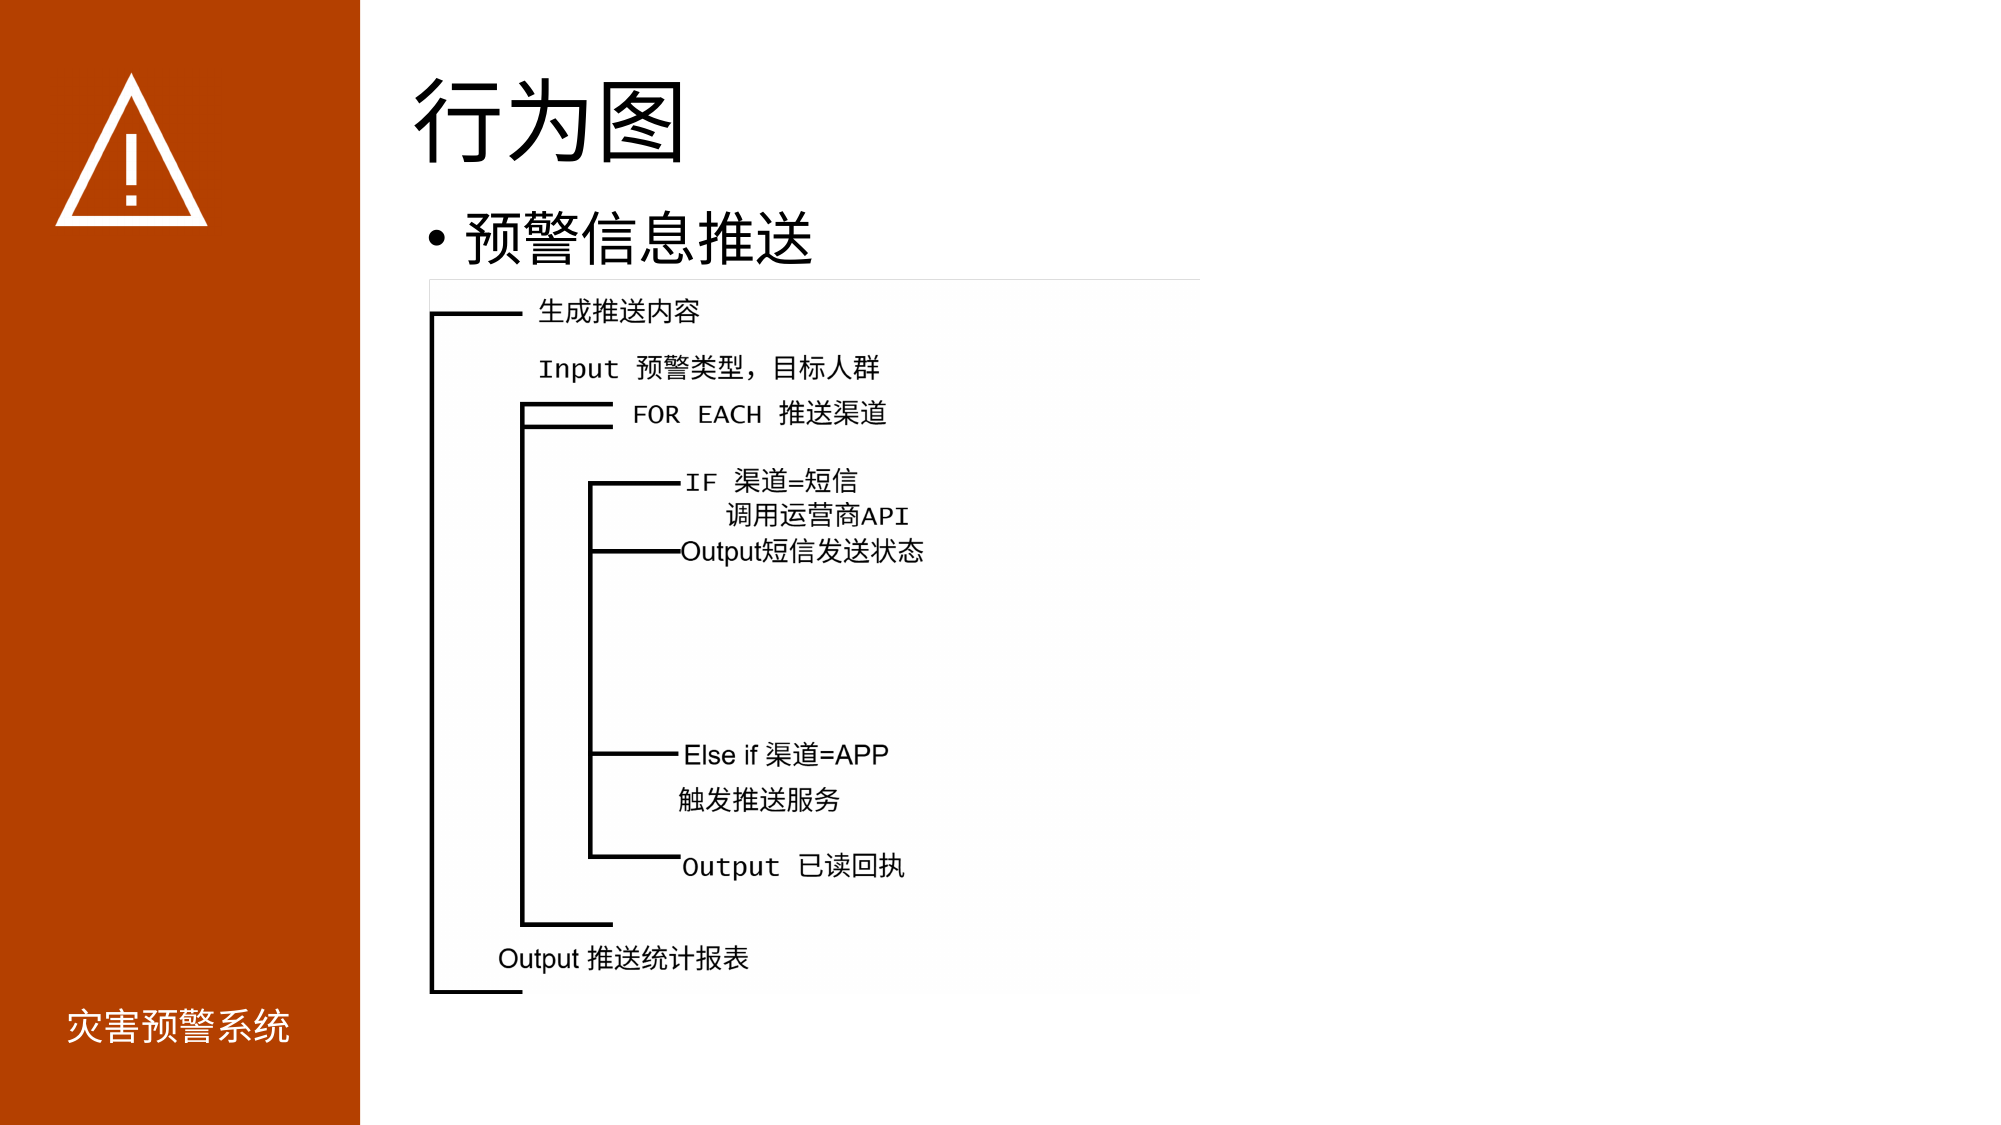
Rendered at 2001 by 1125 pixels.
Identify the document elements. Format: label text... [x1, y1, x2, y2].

list 预警信息推送 [411, 202, 1146, 1014]
picture [50, 68, 222, 236]
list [429, 279, 1200, 994]
title 行为图 [397, 48, 1962, 203]
